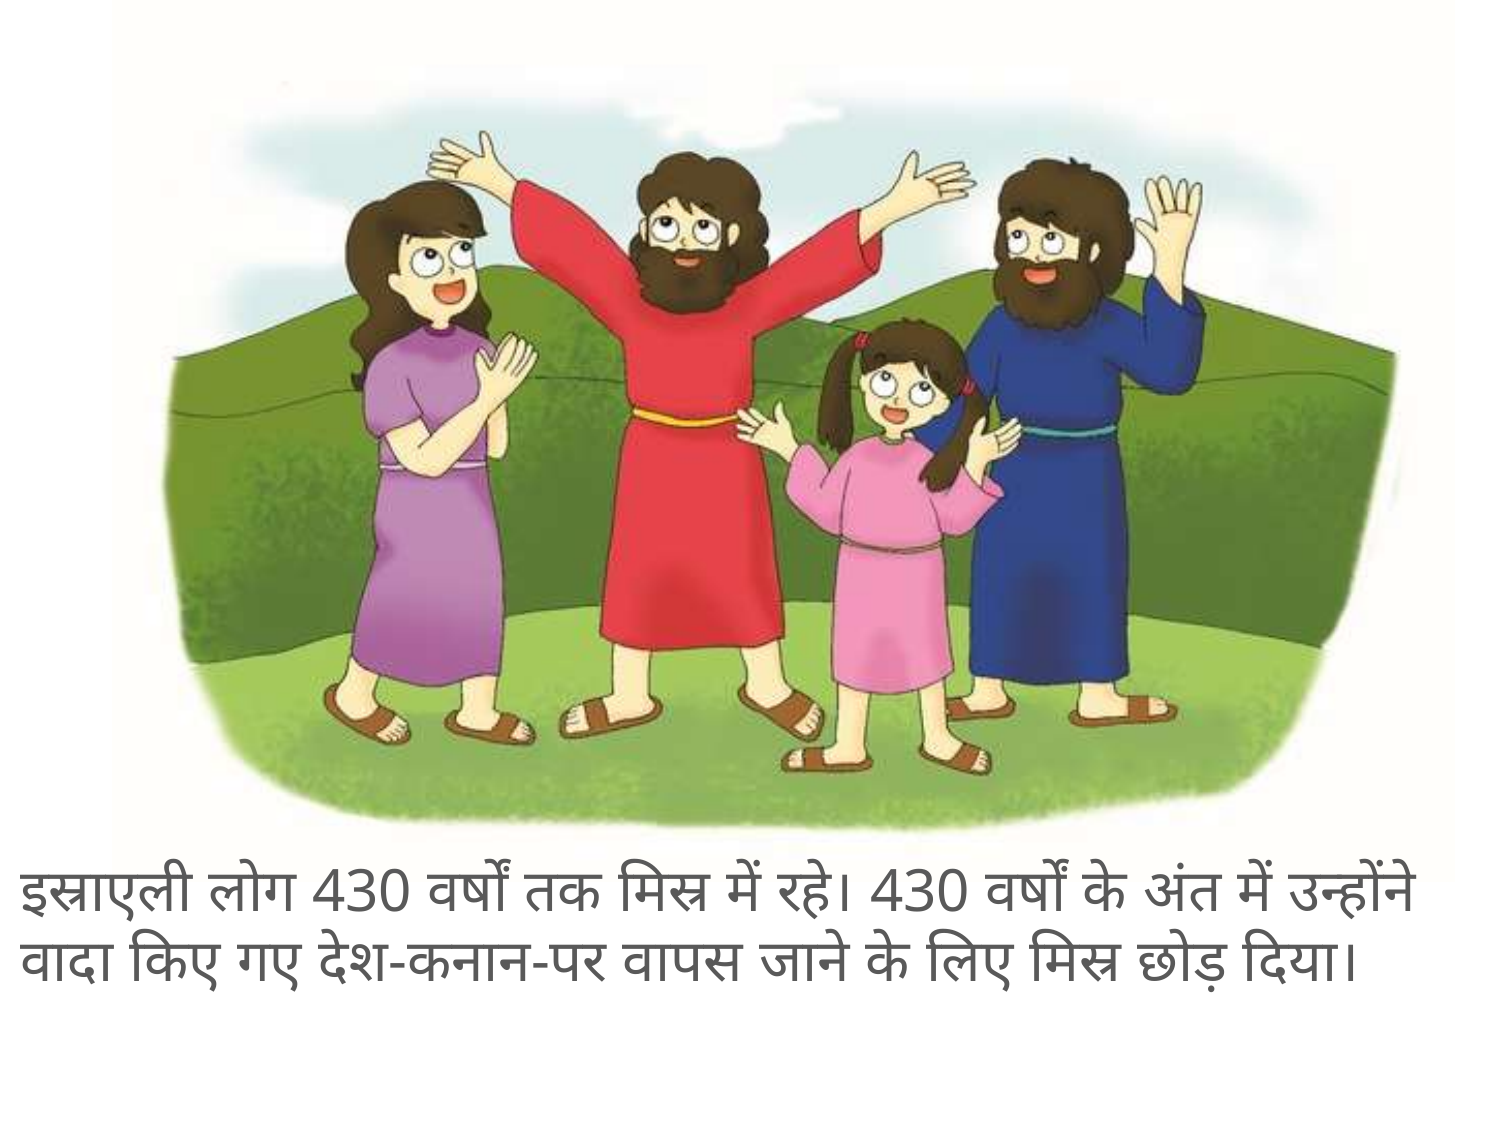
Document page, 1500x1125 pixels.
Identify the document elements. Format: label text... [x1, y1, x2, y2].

picture [111, 0, 1455, 882]
text_box इस्राएली लोग 430 वर्षों तक मिस्र में रहे। 430 वर्षों के अंत में उन्होंने वादा किए गए देश-कनान-पर वापस जाने के लिए मिस्र छोड़ दिया। [5, 845, 1476, 1001]
